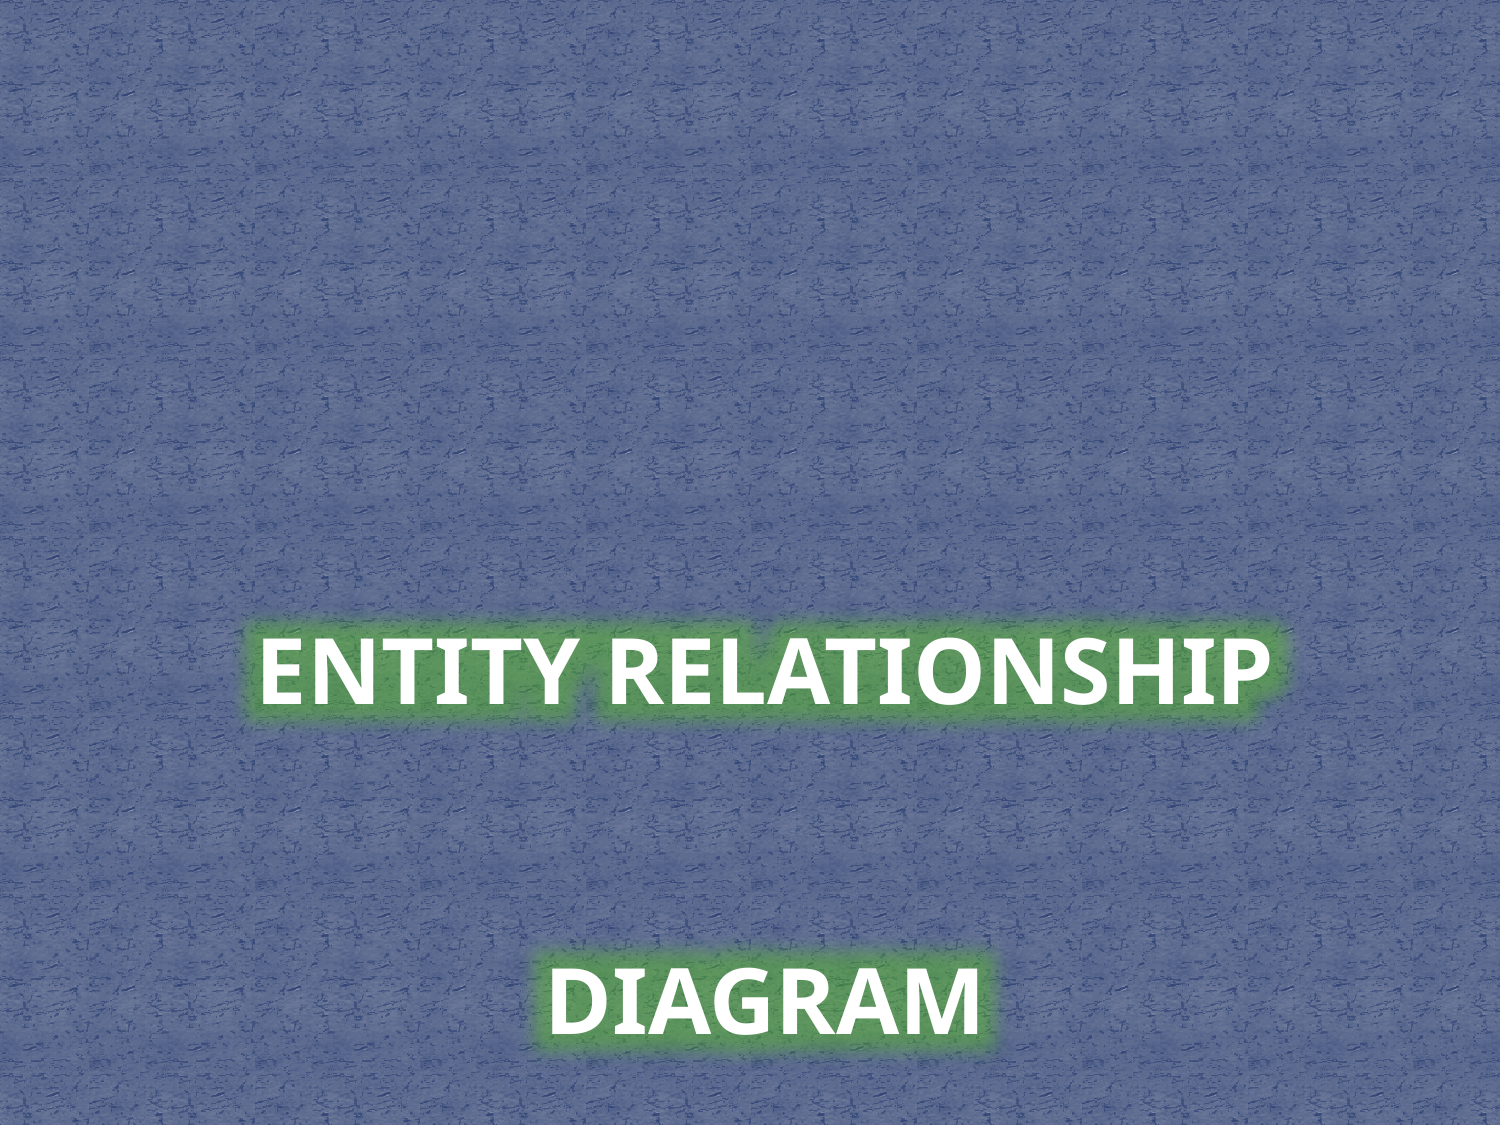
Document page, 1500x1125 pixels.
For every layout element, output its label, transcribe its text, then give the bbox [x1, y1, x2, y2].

text_box Entity relationship diagram [84, 385, 1447, 622]
text_box [76, 597, 1427, 1047]
